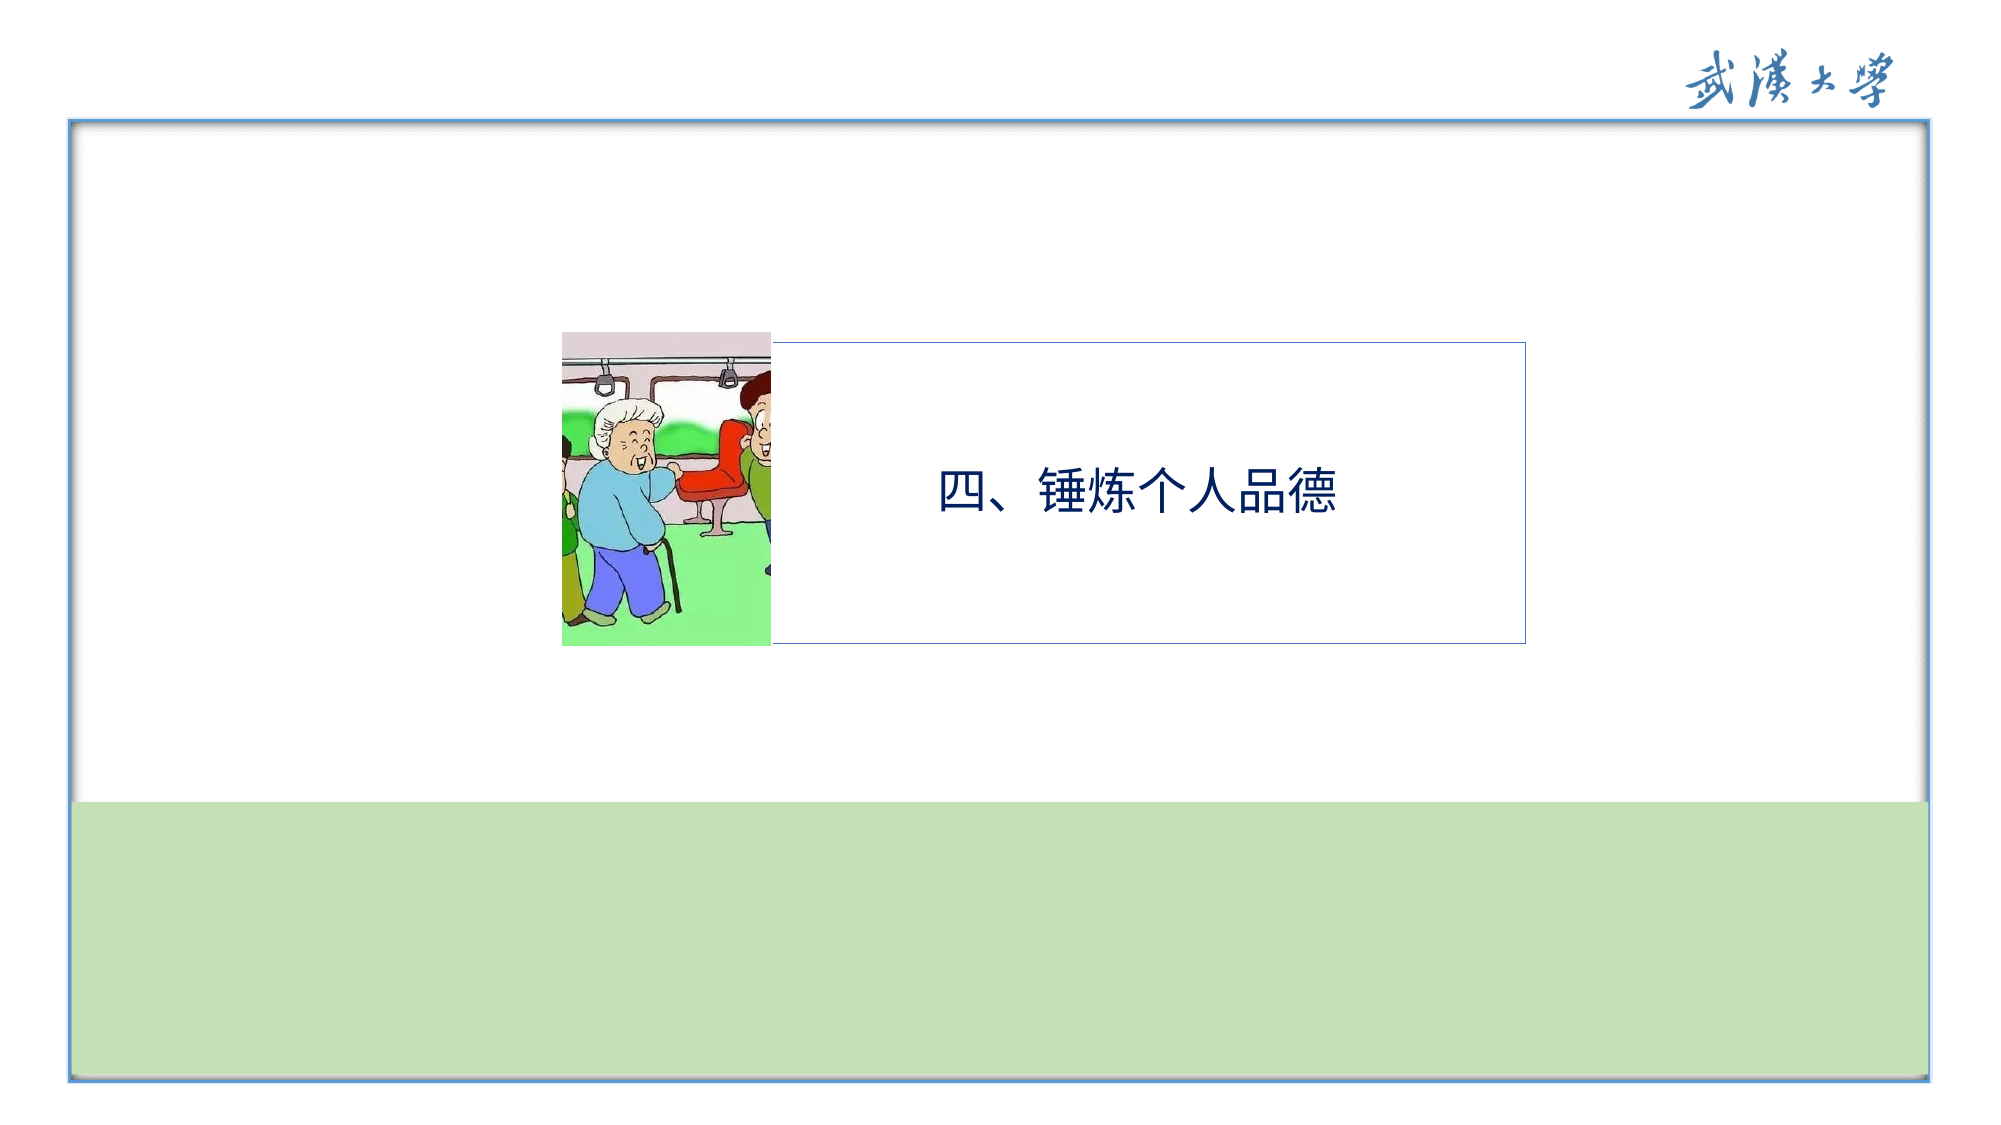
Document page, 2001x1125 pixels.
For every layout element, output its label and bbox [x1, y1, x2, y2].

text_box [561, 123, 1566, 883]
picture [66, 117, 1933, 1084]
text_box [70, 801, 1929, 1075]
